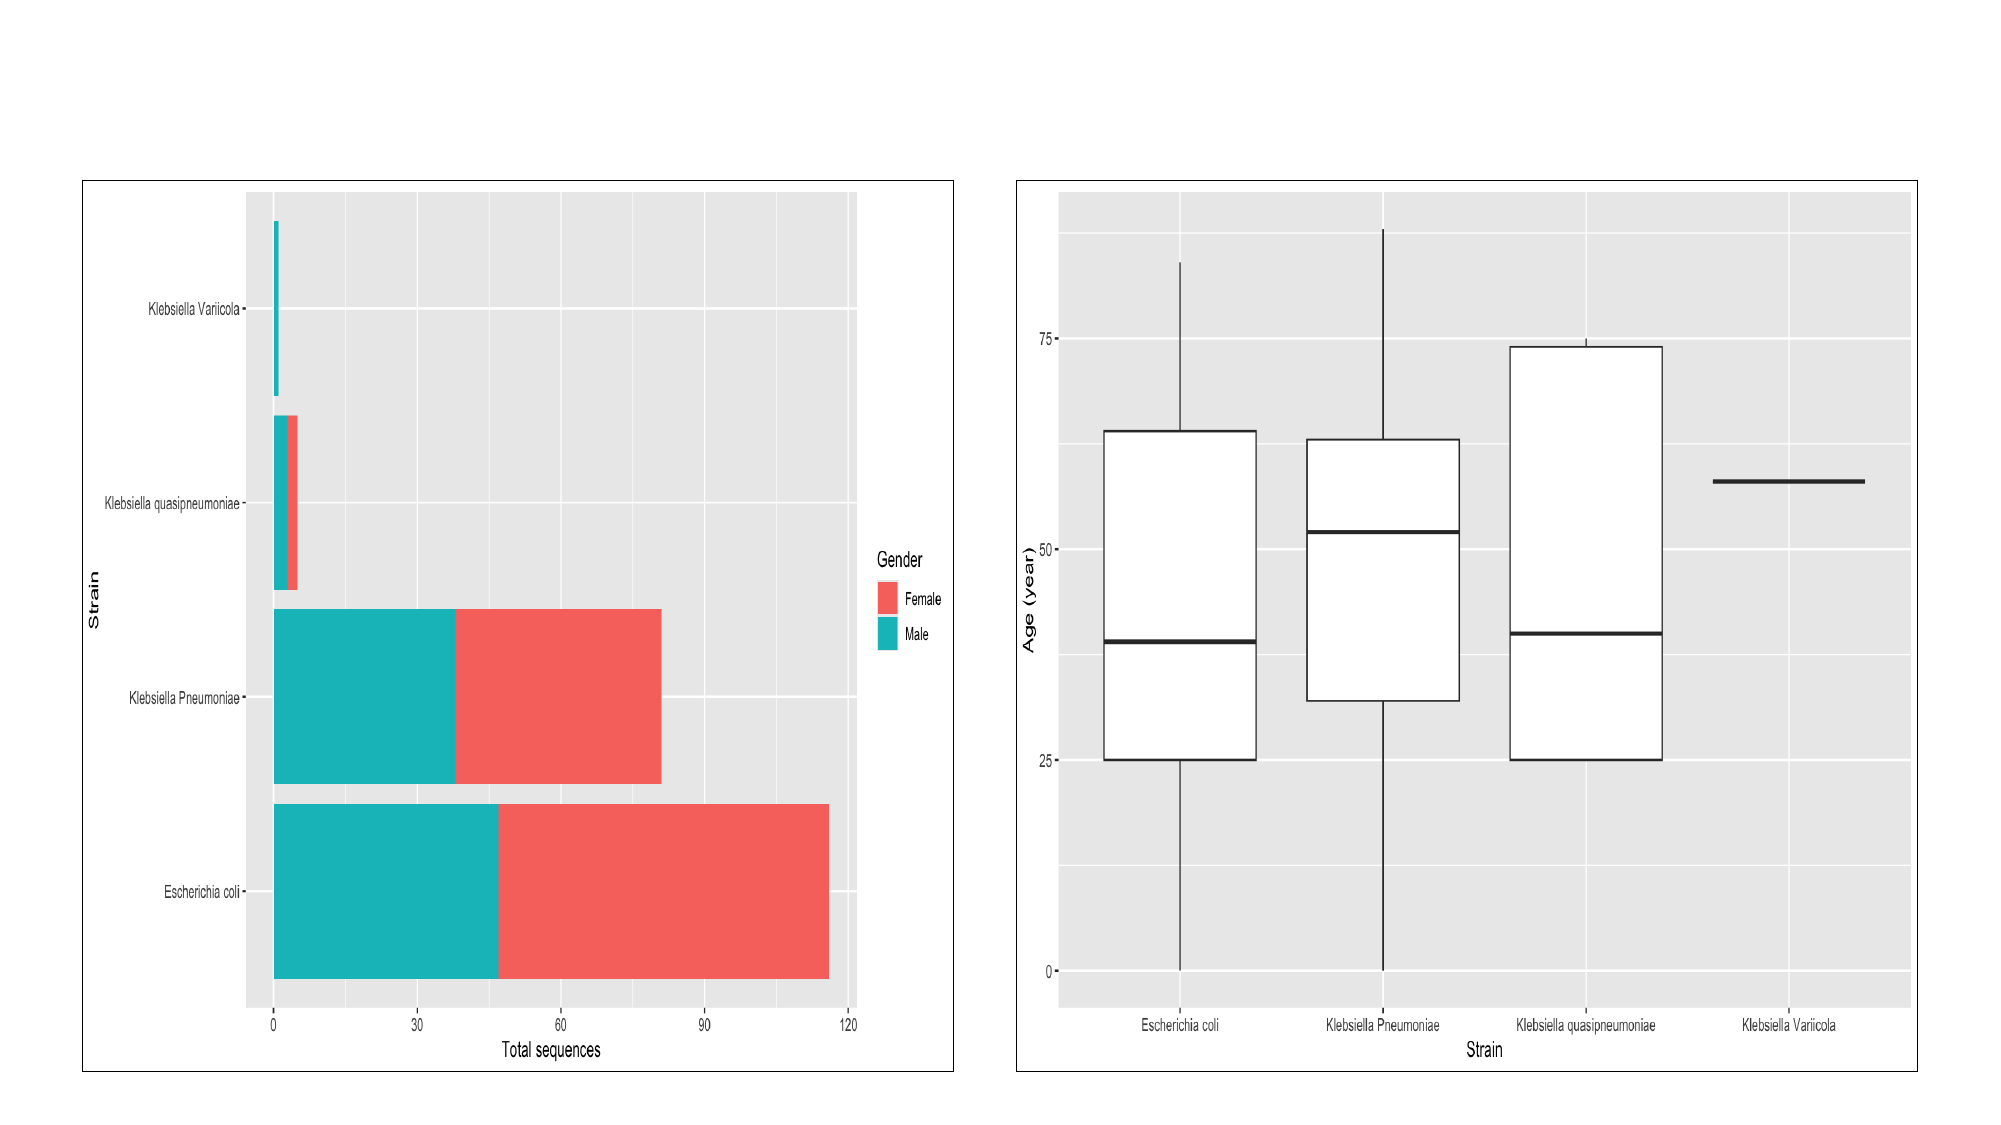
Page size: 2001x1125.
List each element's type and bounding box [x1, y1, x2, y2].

picture [81, 180, 954, 1073]
picture [1015, 180, 1919, 1073]
